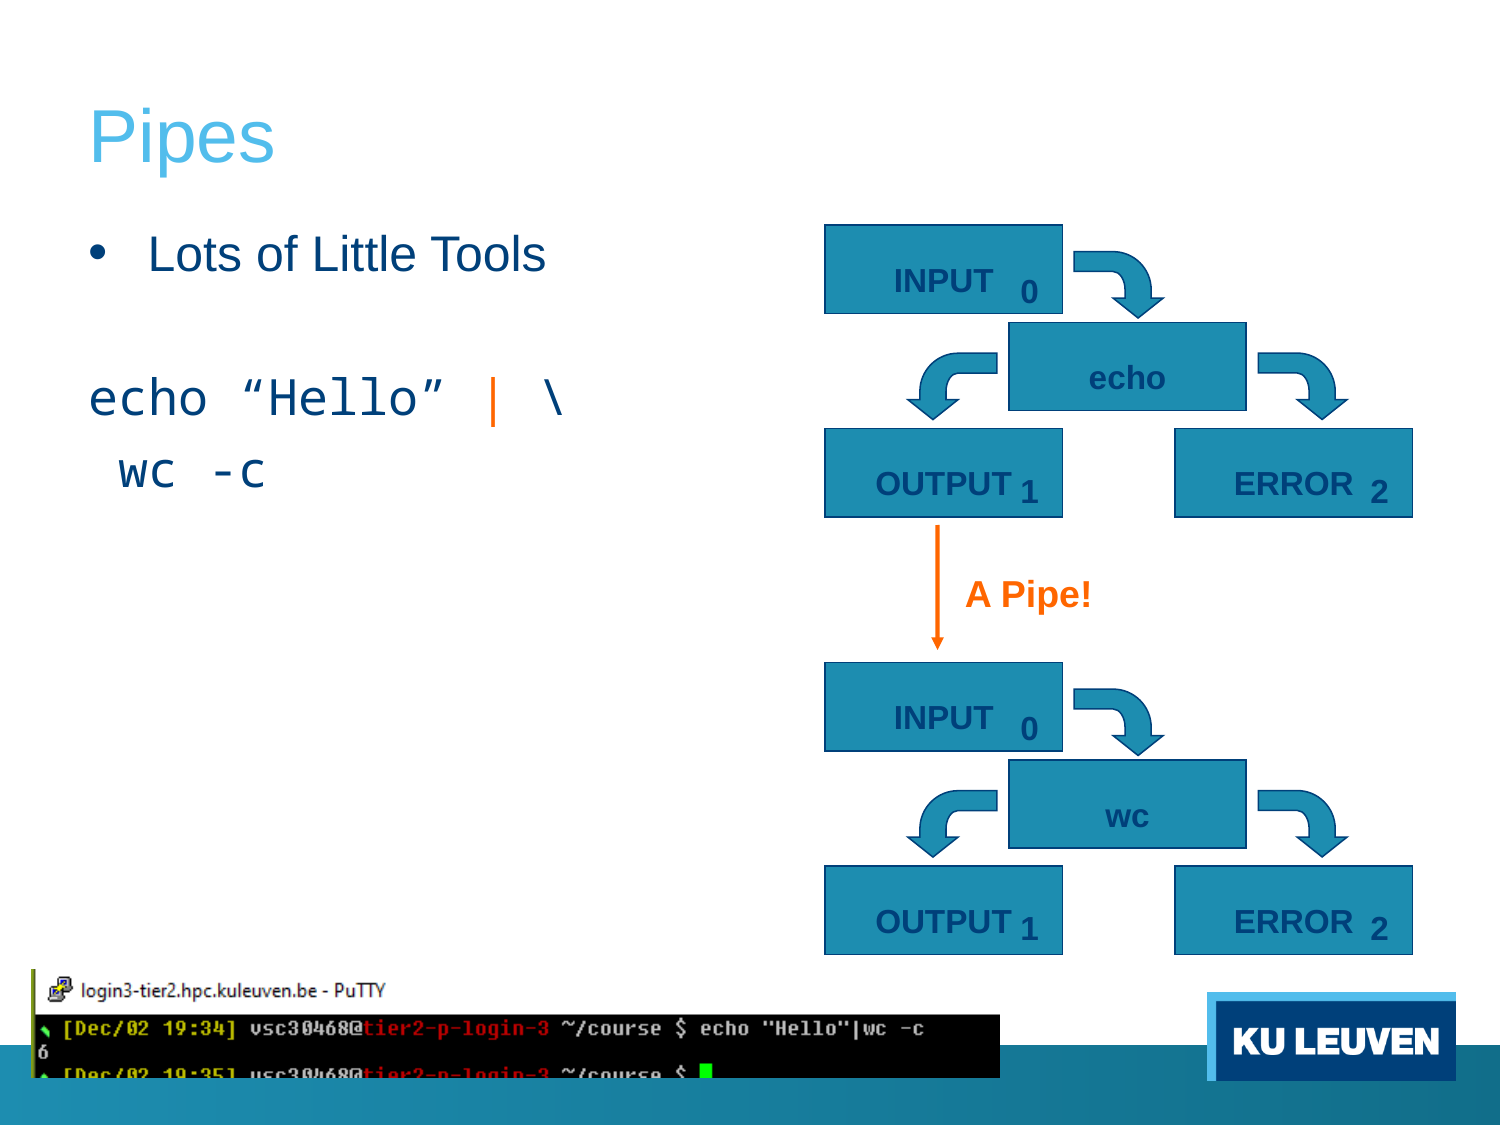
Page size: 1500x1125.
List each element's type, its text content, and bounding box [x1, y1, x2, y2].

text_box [824, 224, 1413, 518]
title Pipes [88, 29, 1456, 178]
picture [1207, 992, 1456, 1081]
list Lots of Little Tools echo “Hello” | \ wc -c [88, 221, 1456, 948]
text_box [824, 662, 1413, 956]
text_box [937, 524, 1376, 651]
picture [30, 969, 1001, 1078]
